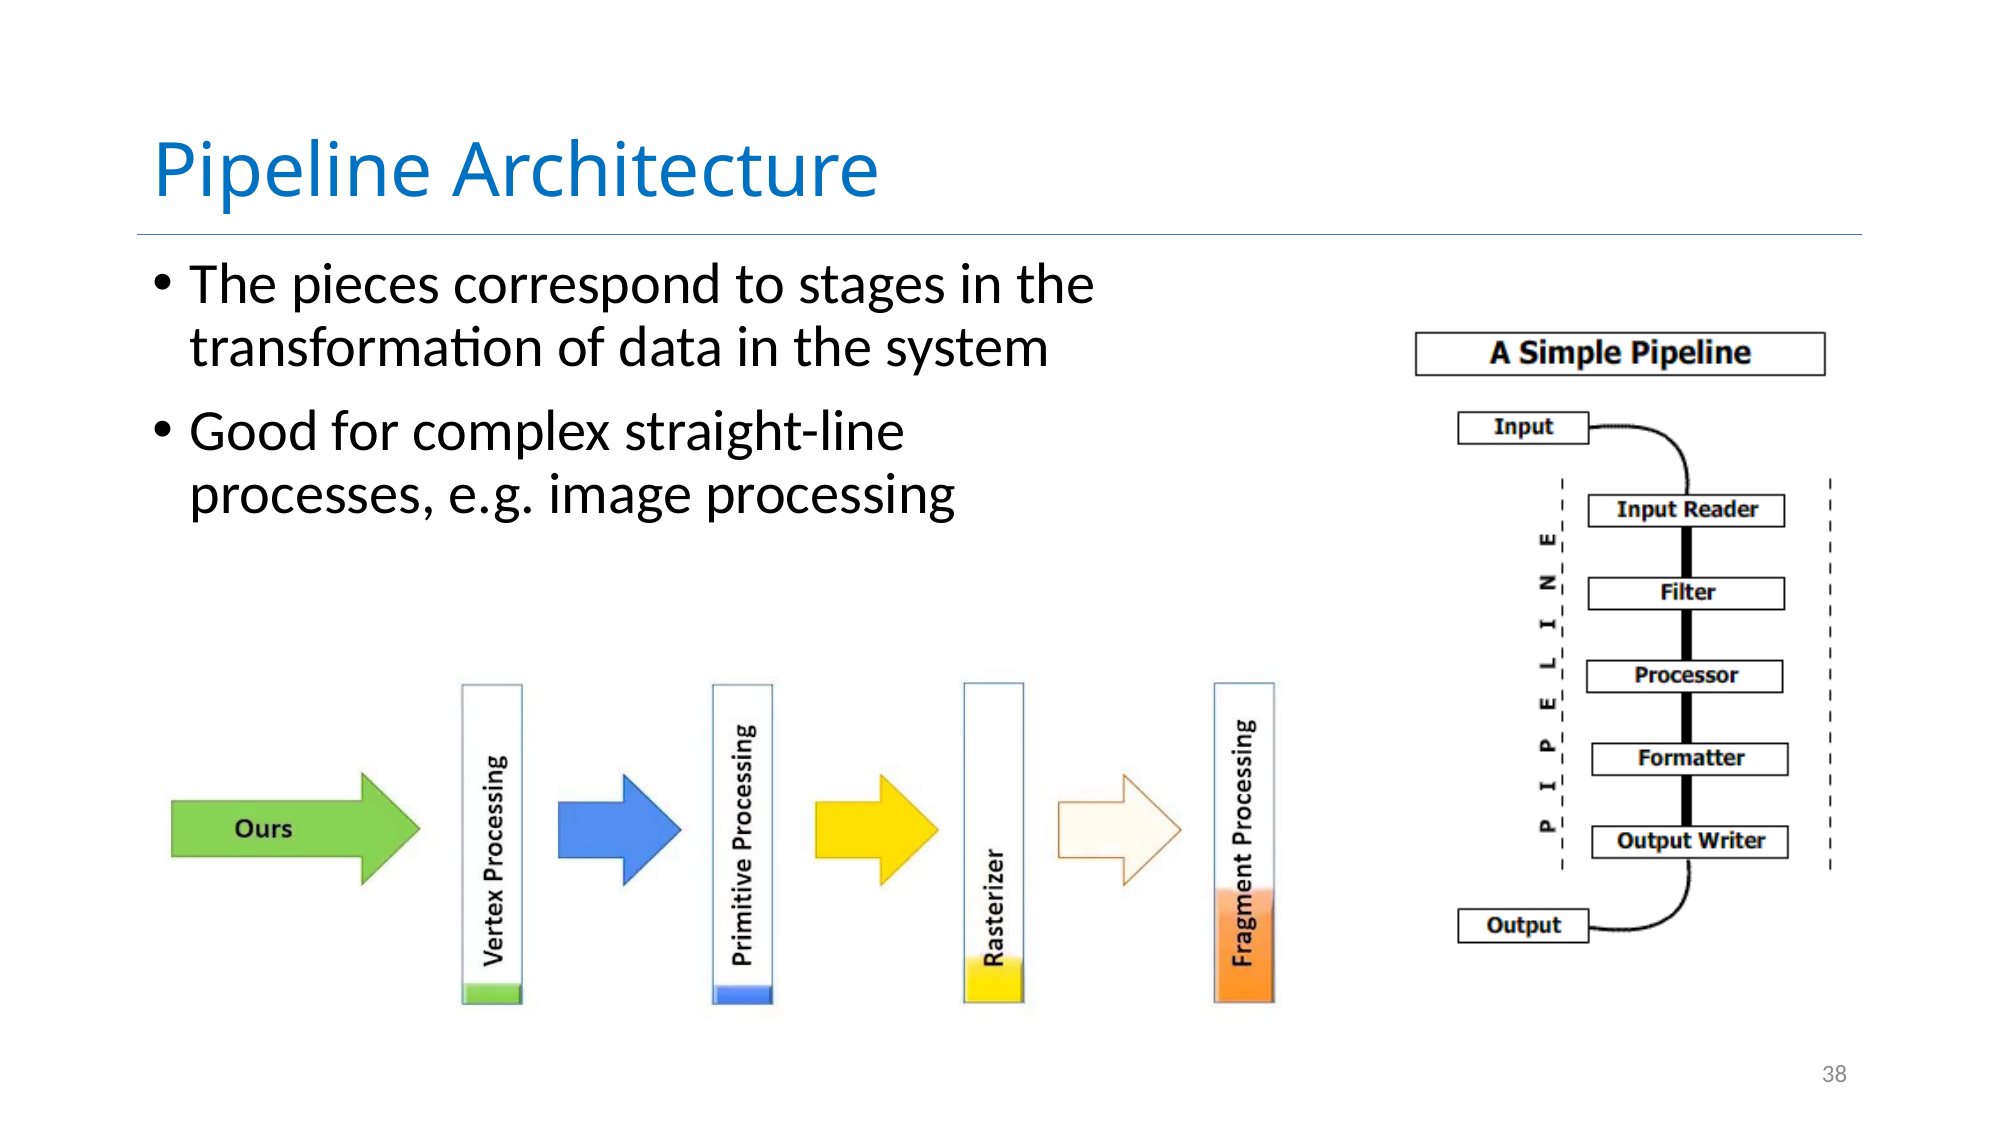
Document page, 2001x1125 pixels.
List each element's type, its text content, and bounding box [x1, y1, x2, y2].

slide_number 38 [1412, 1042, 1863, 1103]
picture [1412, 320, 1835, 972]
list The pieces correspond to stages in the transformation of data in the system Good for complex straight-line processes, e.g. image processing [137, 246, 1113, 597]
title Pipeline Architecture [137, 3, 1863, 221]
picture [137, 597, 1339, 1073]
